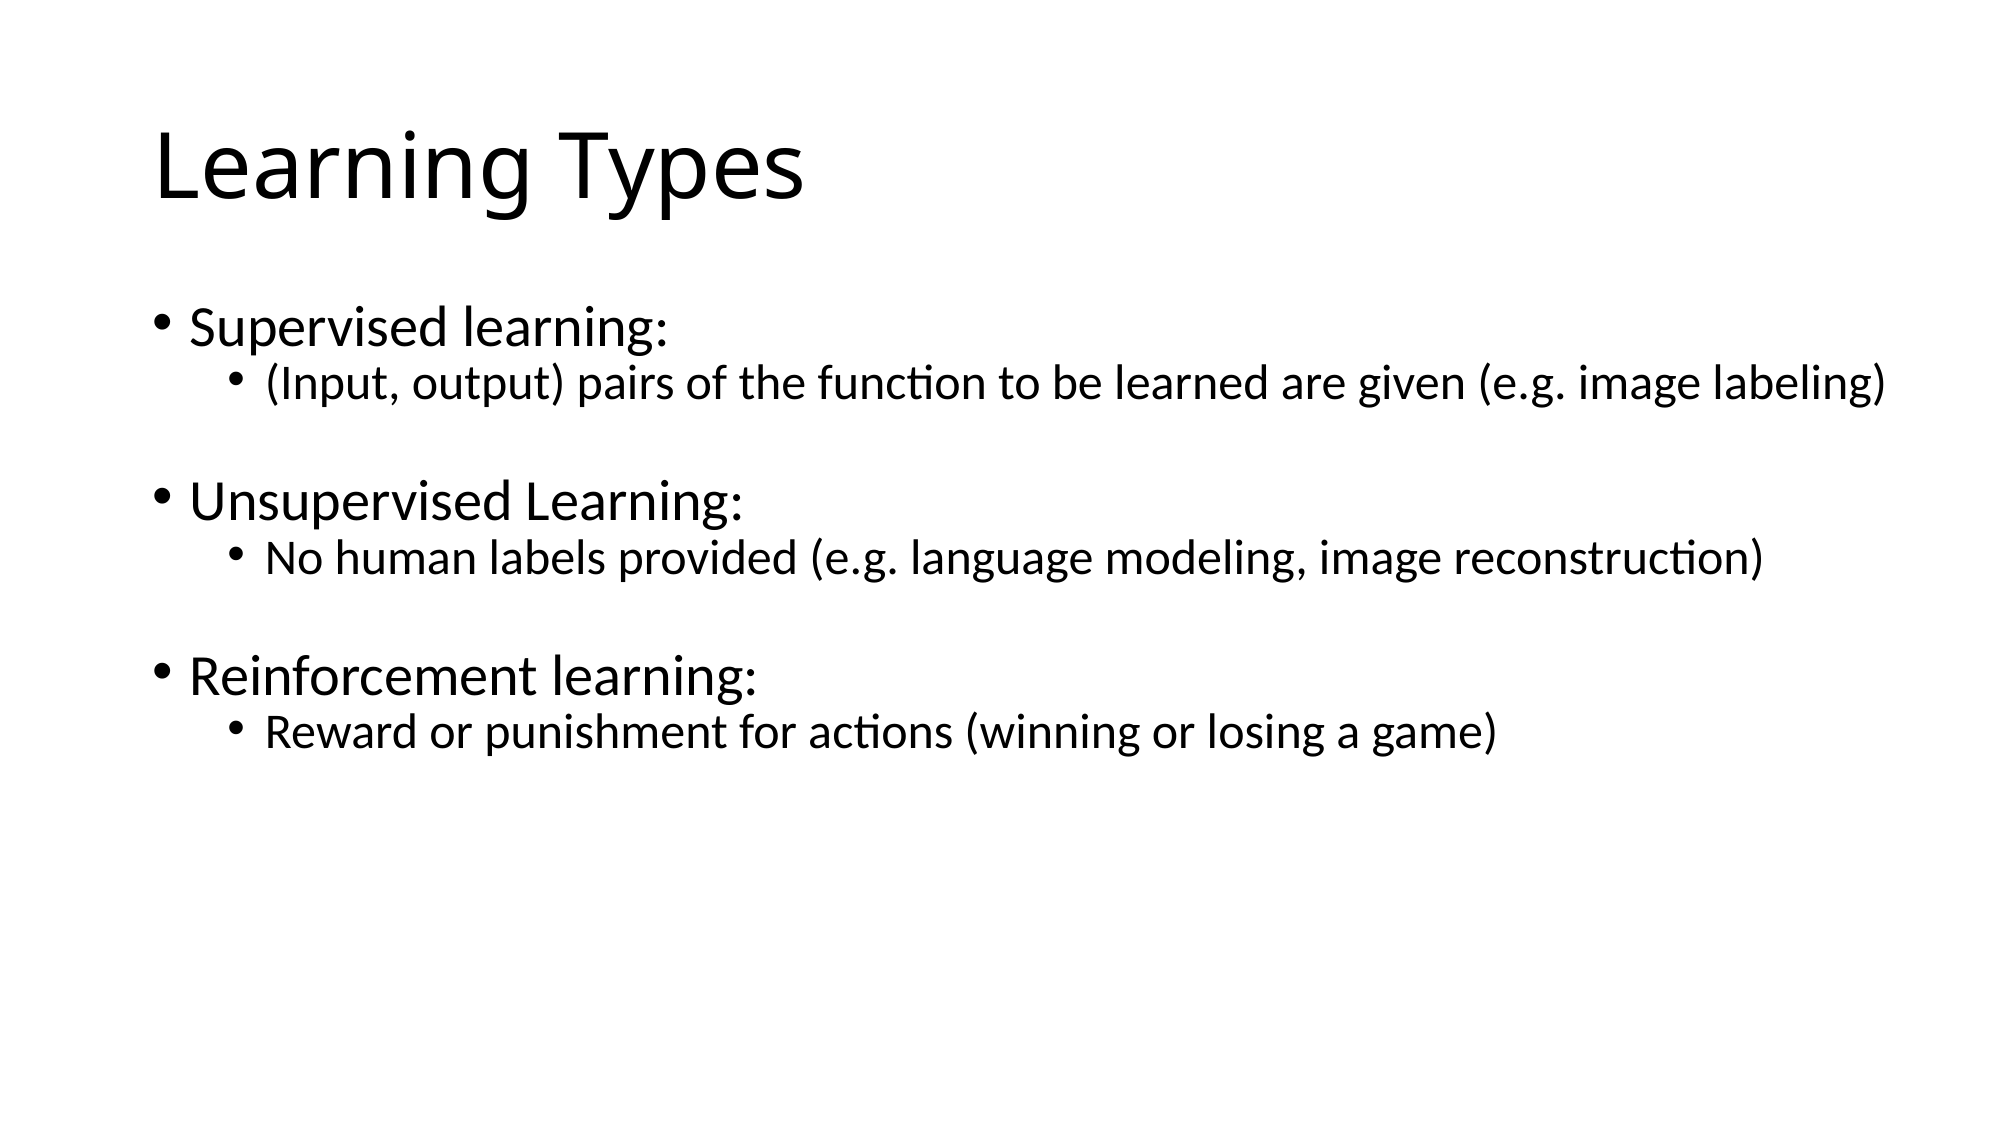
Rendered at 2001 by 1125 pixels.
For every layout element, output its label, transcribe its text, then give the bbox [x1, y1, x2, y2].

list Supervised learning: (Input, output) pairs of the function to be learned are given (e.g. image labeling) Unsupervised Learning: No human labels provided (e.g. language modeling, image reconstruction) Reinforcement learning: Reward or punishment for actions (winning or losing a game) [137, 299, 1960, 1014]
title Learning Types [137, 59, 1863, 278]
